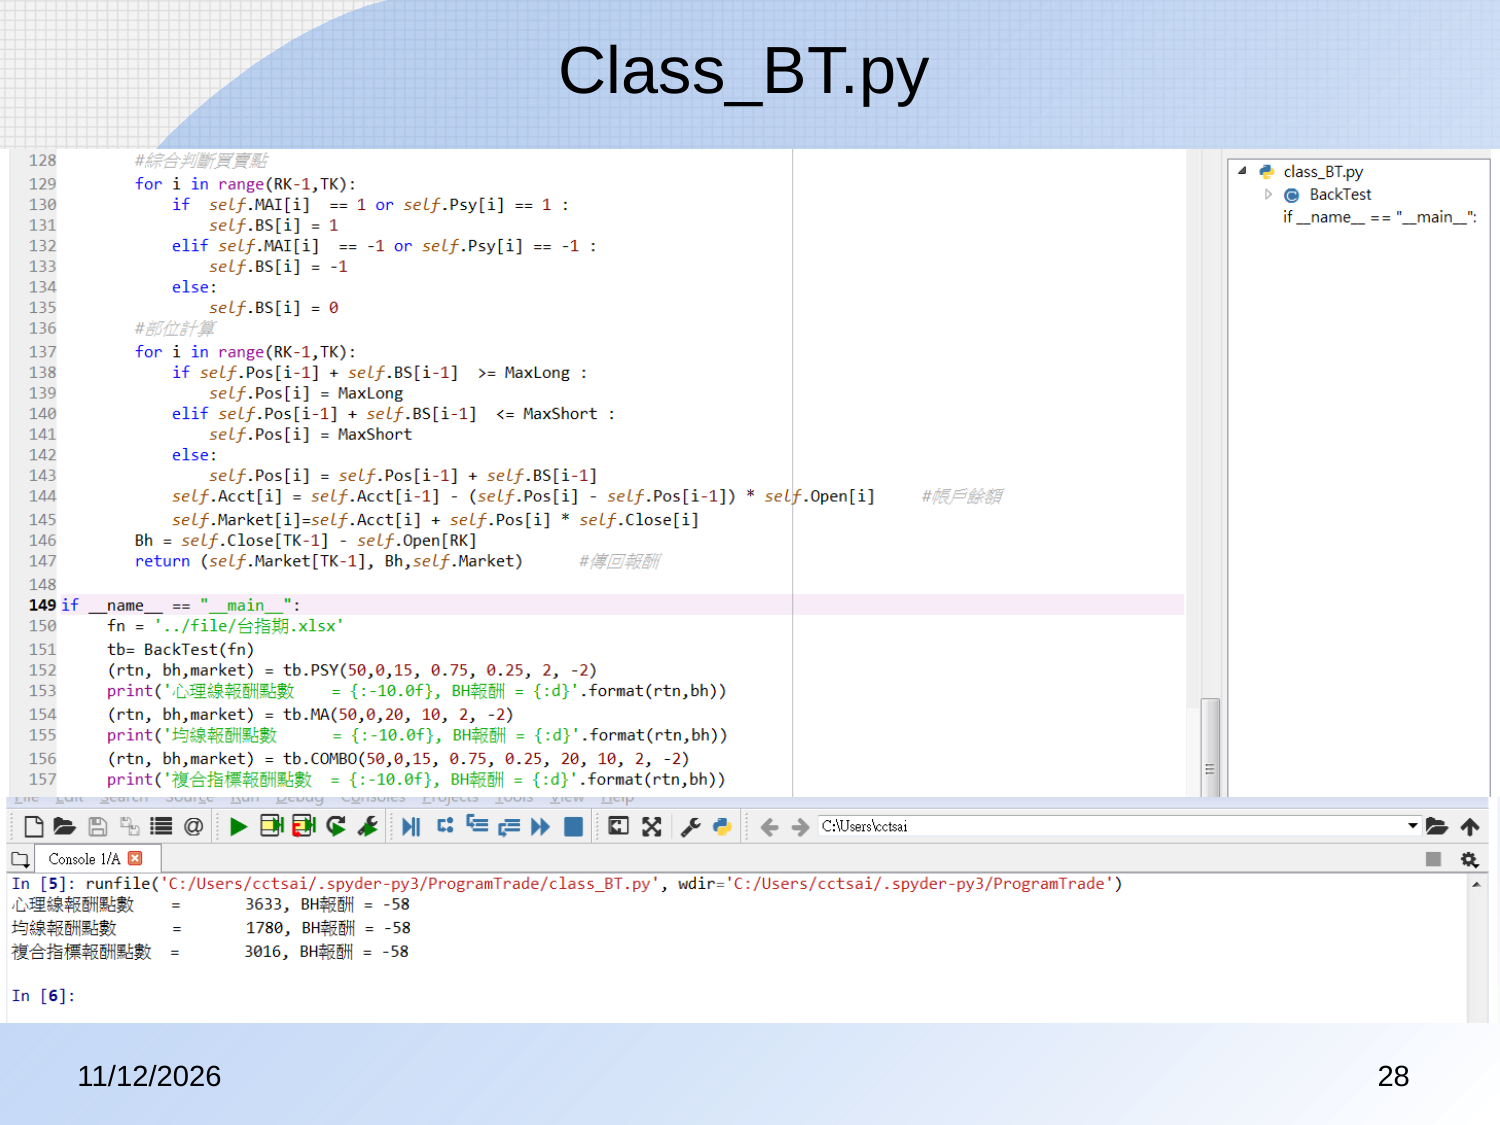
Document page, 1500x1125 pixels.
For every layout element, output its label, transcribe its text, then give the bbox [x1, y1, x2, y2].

text_box Class_BT.py [64, 19, 1424, 114]
picture [0, 0, 1500, 1023]
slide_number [62, 1050, 413, 1103]
slide_number 28 [1074, 1050, 1425, 1103]
